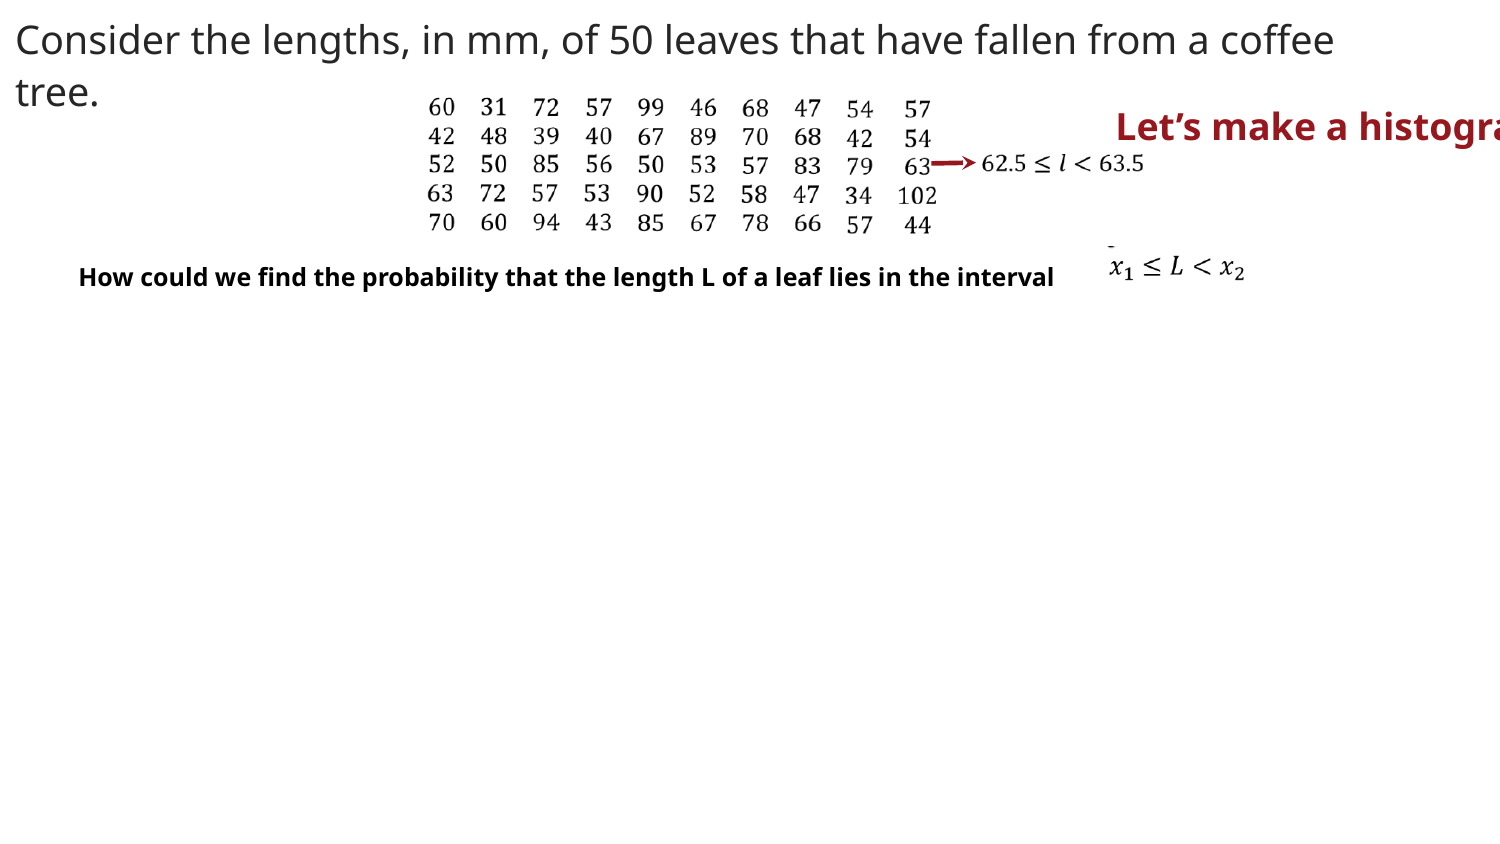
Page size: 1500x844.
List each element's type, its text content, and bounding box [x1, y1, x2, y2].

text_box Consider the lengths, in mm, of 50 leaves that have fallen from a coffee tree. [0, 0, 1361, 261]
picture [971, 132, 1154, 182]
text_box How could we find the probability that the length L of a leaf lies in the interval ? [63, 240, 1497, 307]
picture [1106, 246, 1252, 296]
text_box Let’s make a histogram! [1093, 79, 1500, 195]
picture [420, 85, 948, 241]
